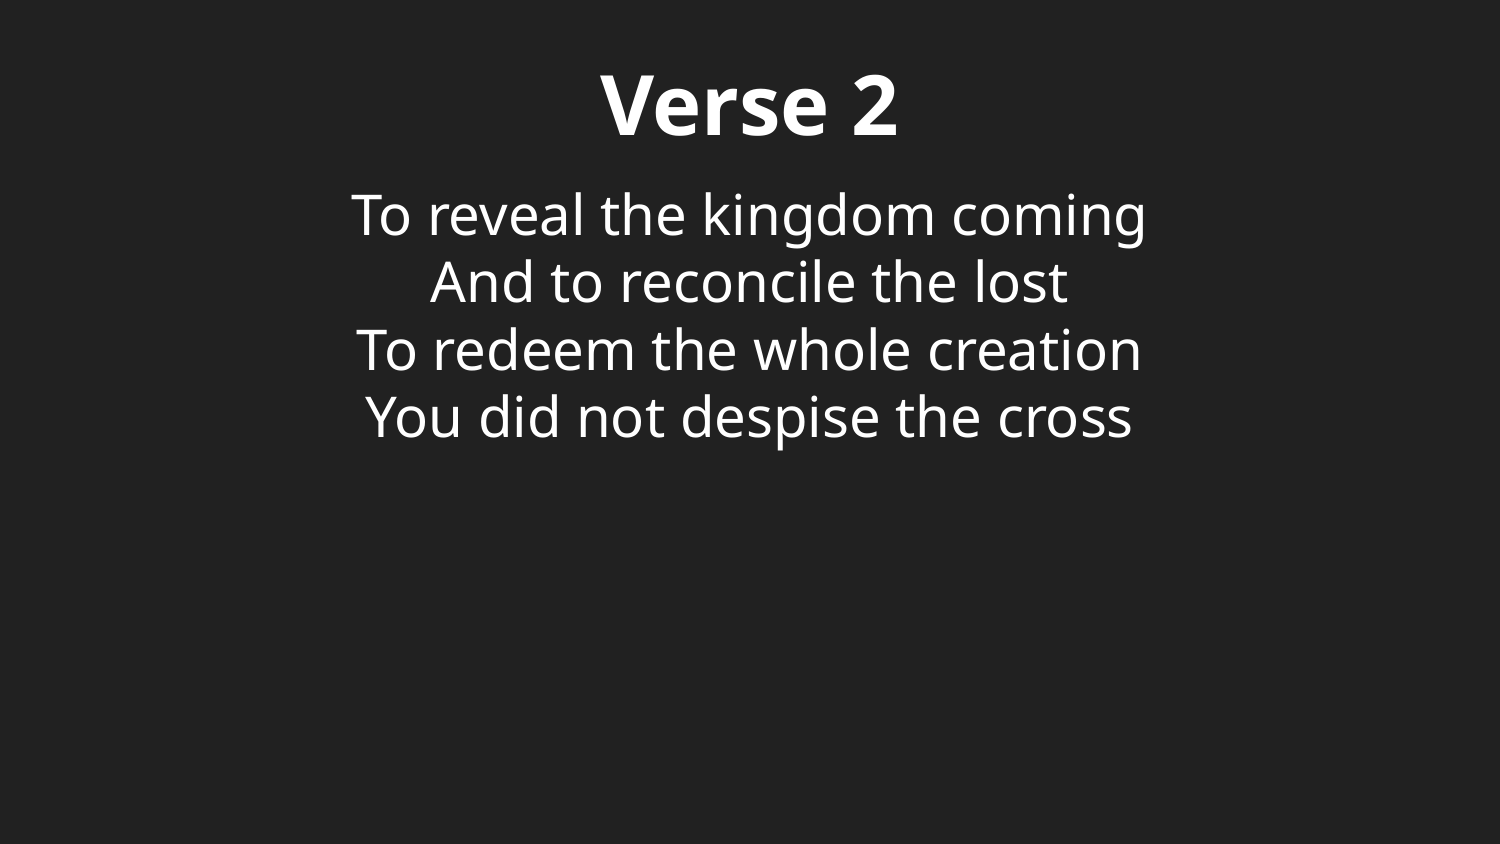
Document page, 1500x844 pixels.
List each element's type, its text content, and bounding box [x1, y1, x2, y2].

text_box Verse 2 [74, 45, 1425, 160]
text_box To reveal the kingdom coming And to reconcile the lost To redeem the whole creation You did not despise the cross [74, 171, 1425, 524]
